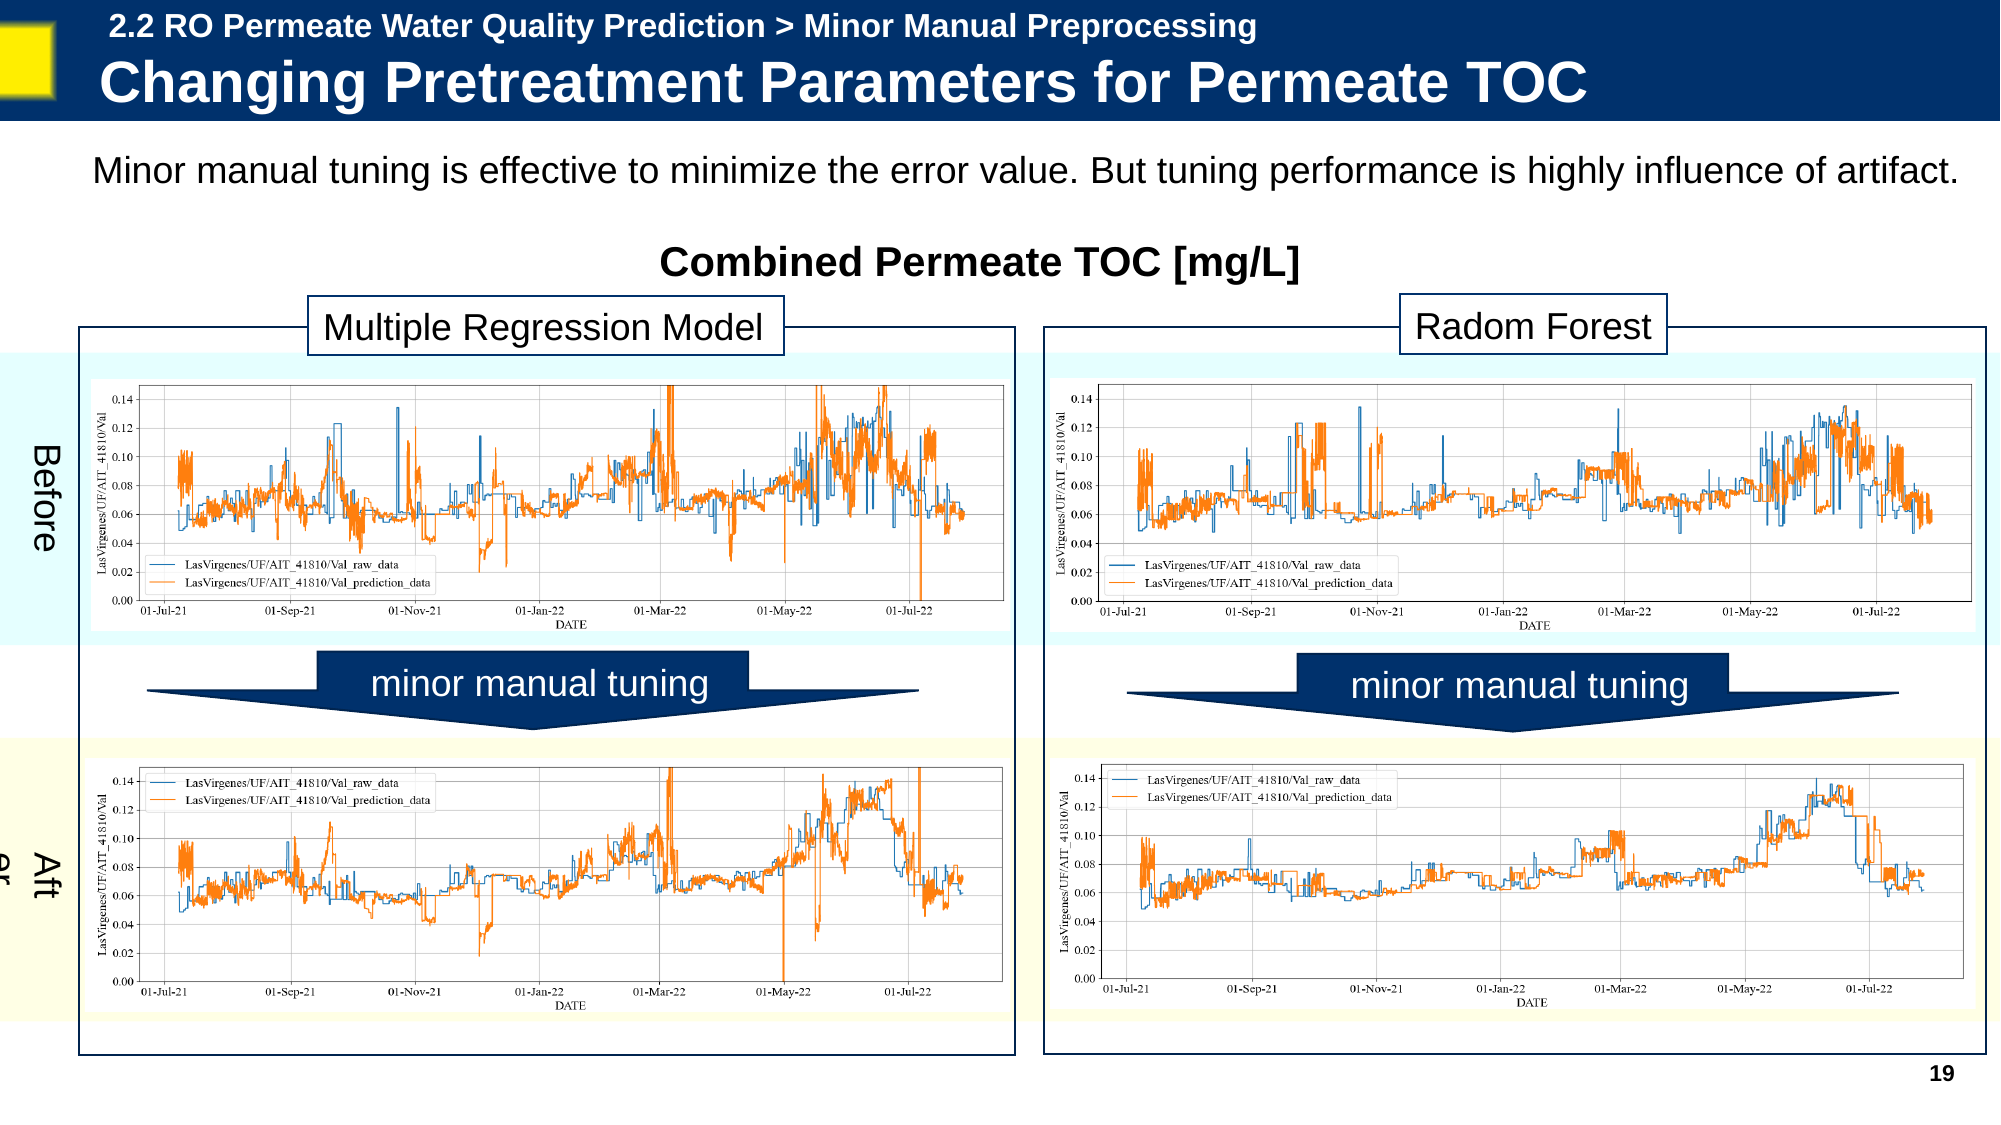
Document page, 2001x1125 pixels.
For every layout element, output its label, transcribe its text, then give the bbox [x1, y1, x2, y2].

text_box [1016, 737, 1043, 1023]
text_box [146, 651, 919, 730]
text_box Changing Pretreatment Parameters for Permeate TOC [84, 41, 1955, 127]
text_box [1987, 352, 2000, 646]
picture [91, 379, 1011, 631]
text_box Combined Permeate TOC [mg/L] [556, 226, 1404, 293]
text_box 2.2 RO Permeate Water Quality Prediction > Minor Manual Preprocessing [93, 0, 1480, 41]
picture [0, 6, 69, 115]
picture [1050, 378, 1976, 632]
slide_number 19 [1904, 1055, 1970, 1103]
text_box Minor manual tuning is effective to minimize the error value. But tuning performance is highly influence of artifact. [77, 138, 1987, 199]
text_box [78, 326, 1016, 1056]
text_box [18, 1023, 1971, 1120]
text_box [1043, 326, 1987, 1055]
text_box After [3, 837, 78, 934]
text_box [1016, 352, 1043, 646]
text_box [1126, 653, 1899, 732]
picture [84, 758, 1011, 1012]
text_box Radom Forest [1399, 293, 1668, 355]
text_box Before [3, 428, 78, 555]
text_box [0, 352, 78, 646]
picture [1050, 758, 1976, 1011]
text_box [1987, 737, 2000, 1023]
text_box Multiple Regression Model [307, 295, 785, 356]
text_box [0, 737, 78, 1023]
